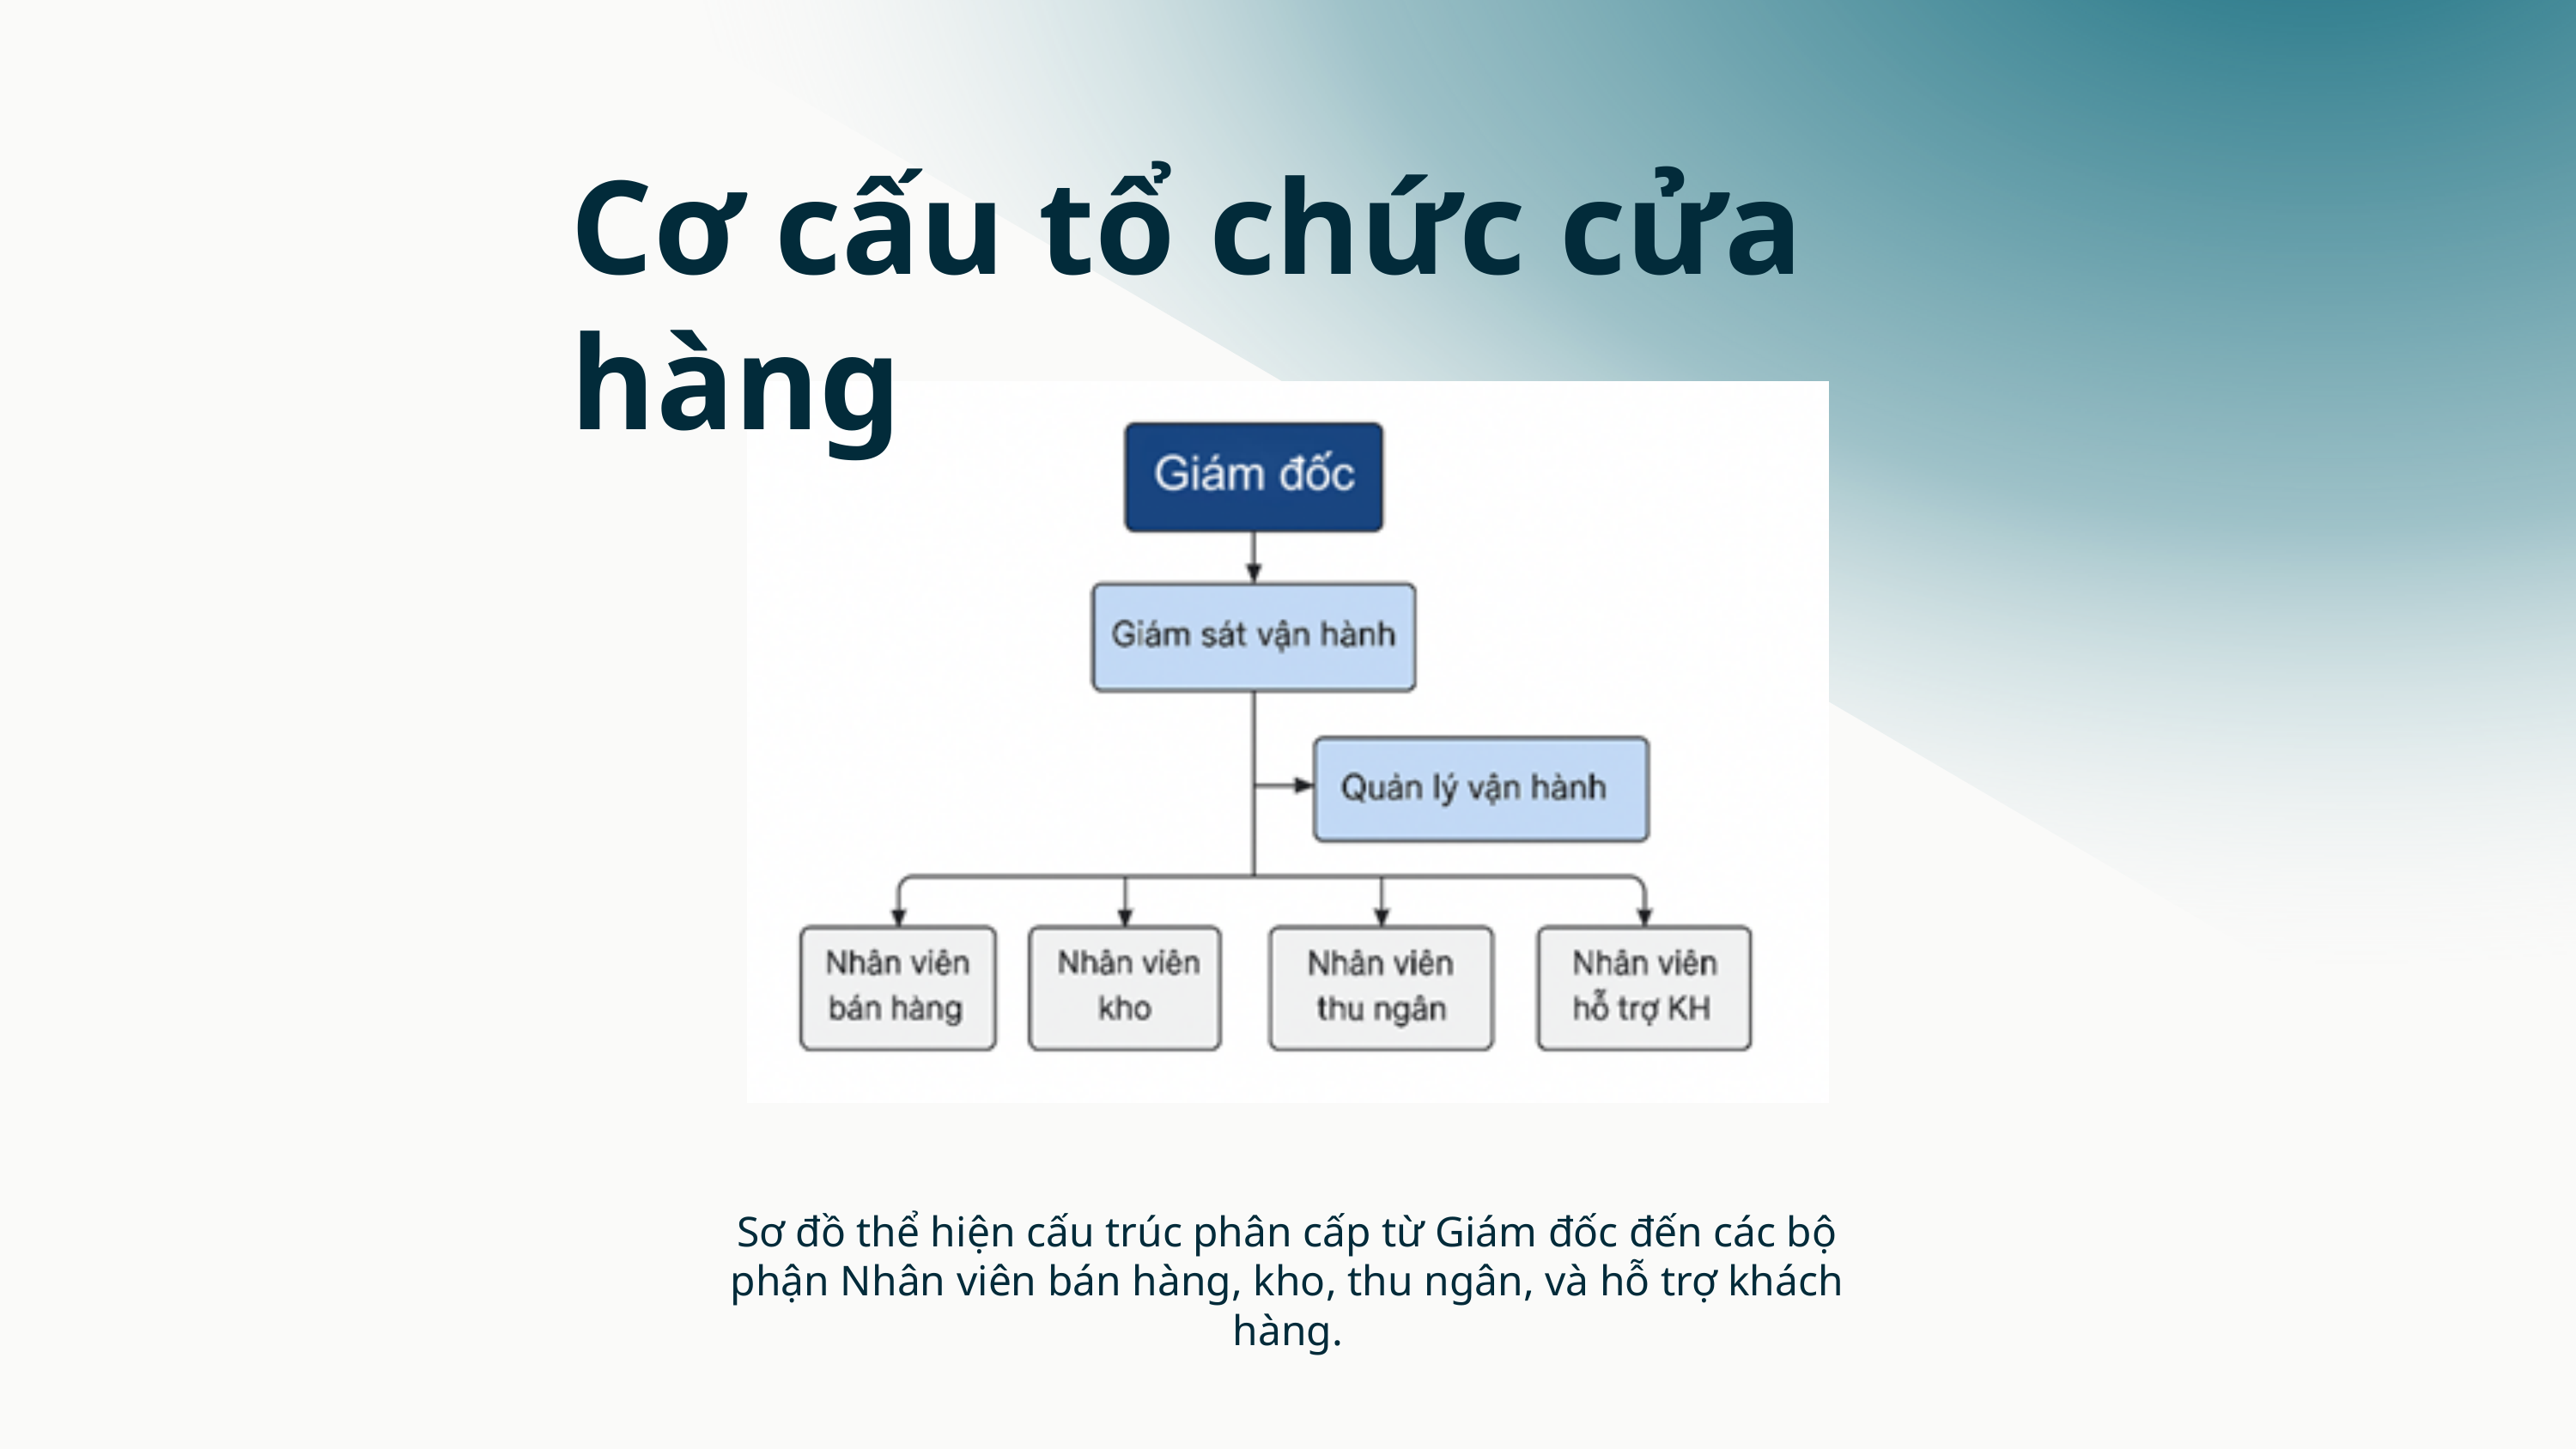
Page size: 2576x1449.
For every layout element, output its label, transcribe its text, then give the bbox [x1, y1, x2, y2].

text_box [746, 540, 1829, 1103]
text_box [570, 144, 2006, 530]
text_box Sơ đồ thể hiện cấu trúc phân cấp từ Giám đốc đến các bộ phận Nhân viên bán hàng, kho, thu ngân, và hỗ trợ khách hàng. [696, 1205, 1880, 1355]
text_box [665, 0, 2576, 1140]
